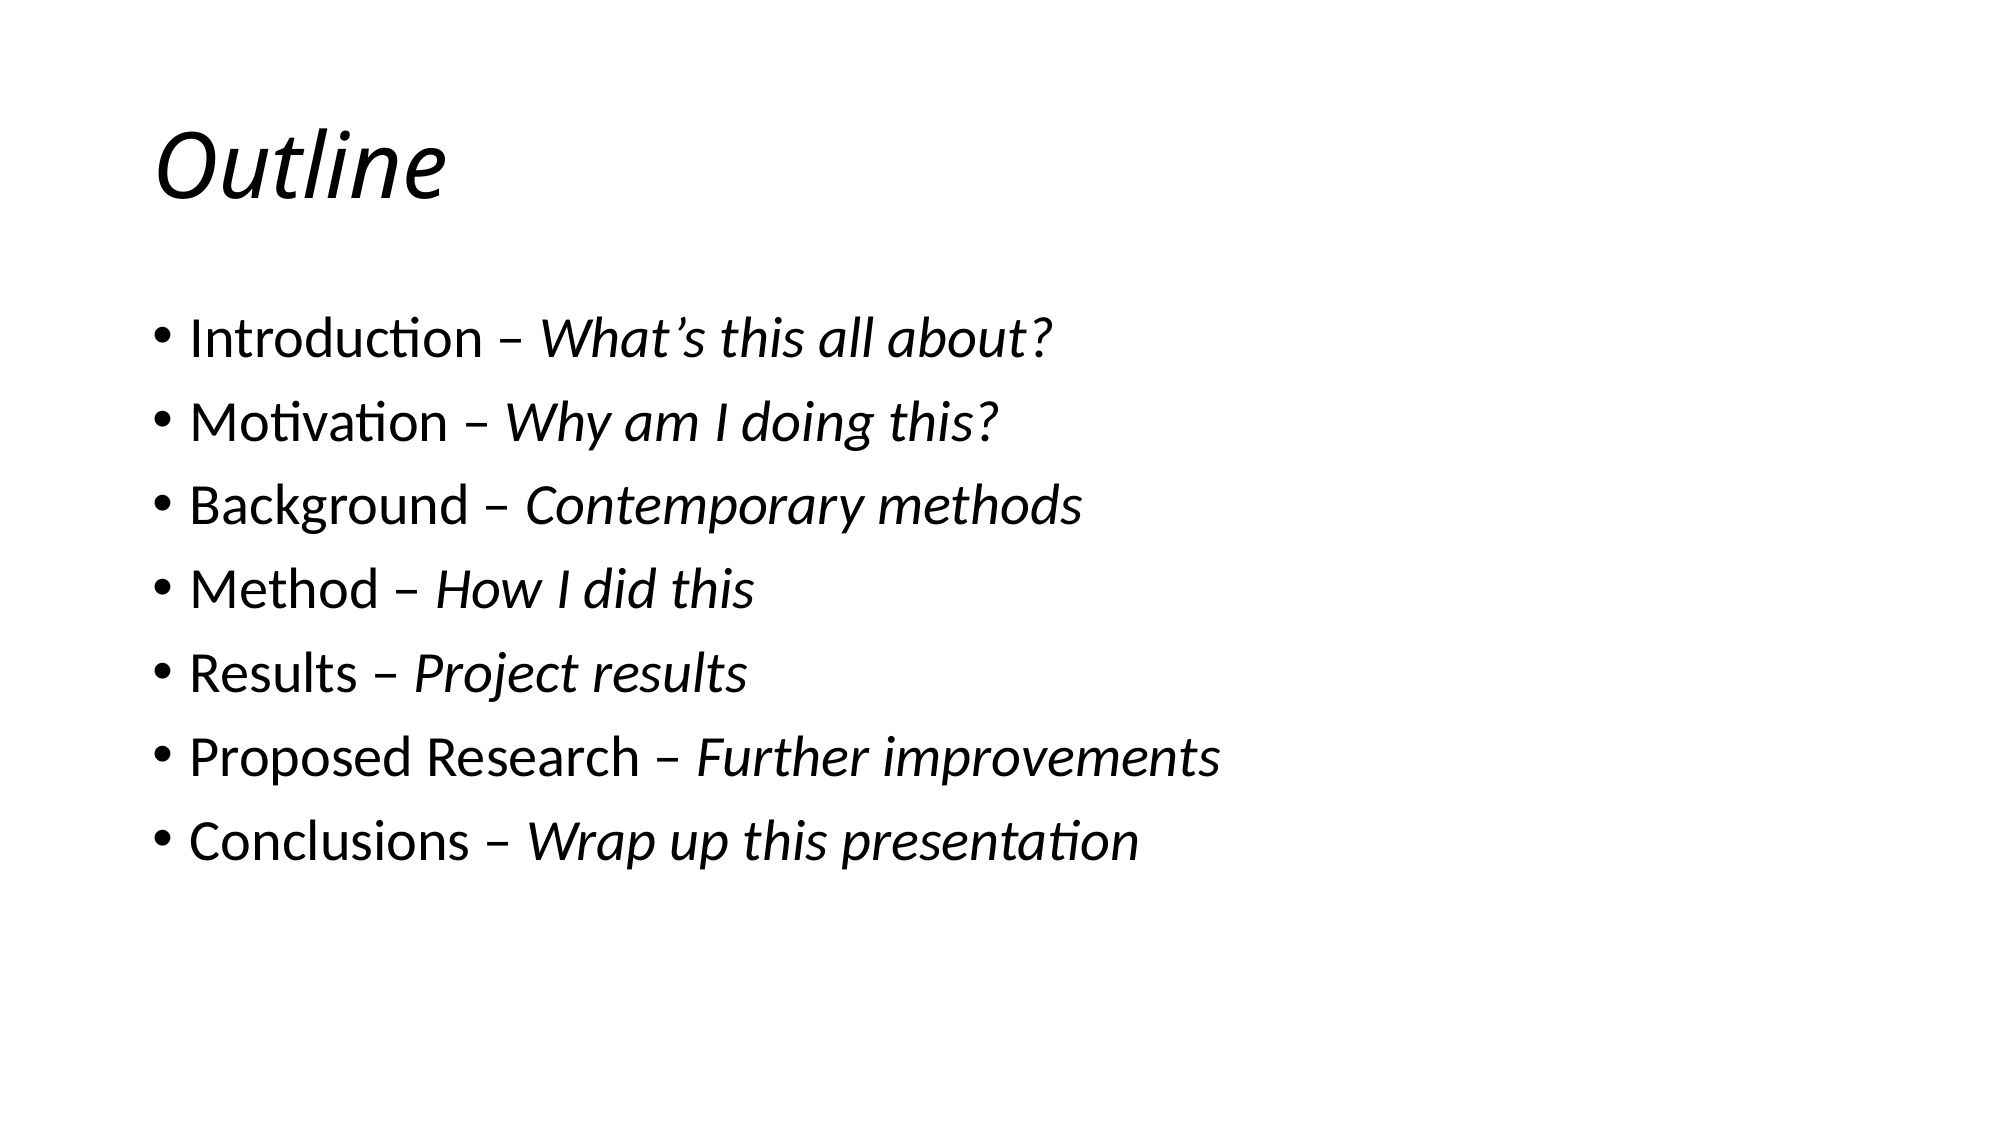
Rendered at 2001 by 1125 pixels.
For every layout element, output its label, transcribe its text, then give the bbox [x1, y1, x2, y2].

title Outline [137, 59, 1863, 278]
list Introduction – What’s this all about? Motivation – Why am I doing this? Background – Contemporary methods Method – How I did this Results – Project results Proposed Research – Further improvements Conclusions – Wrap up this presentation [137, 299, 1863, 1014]
